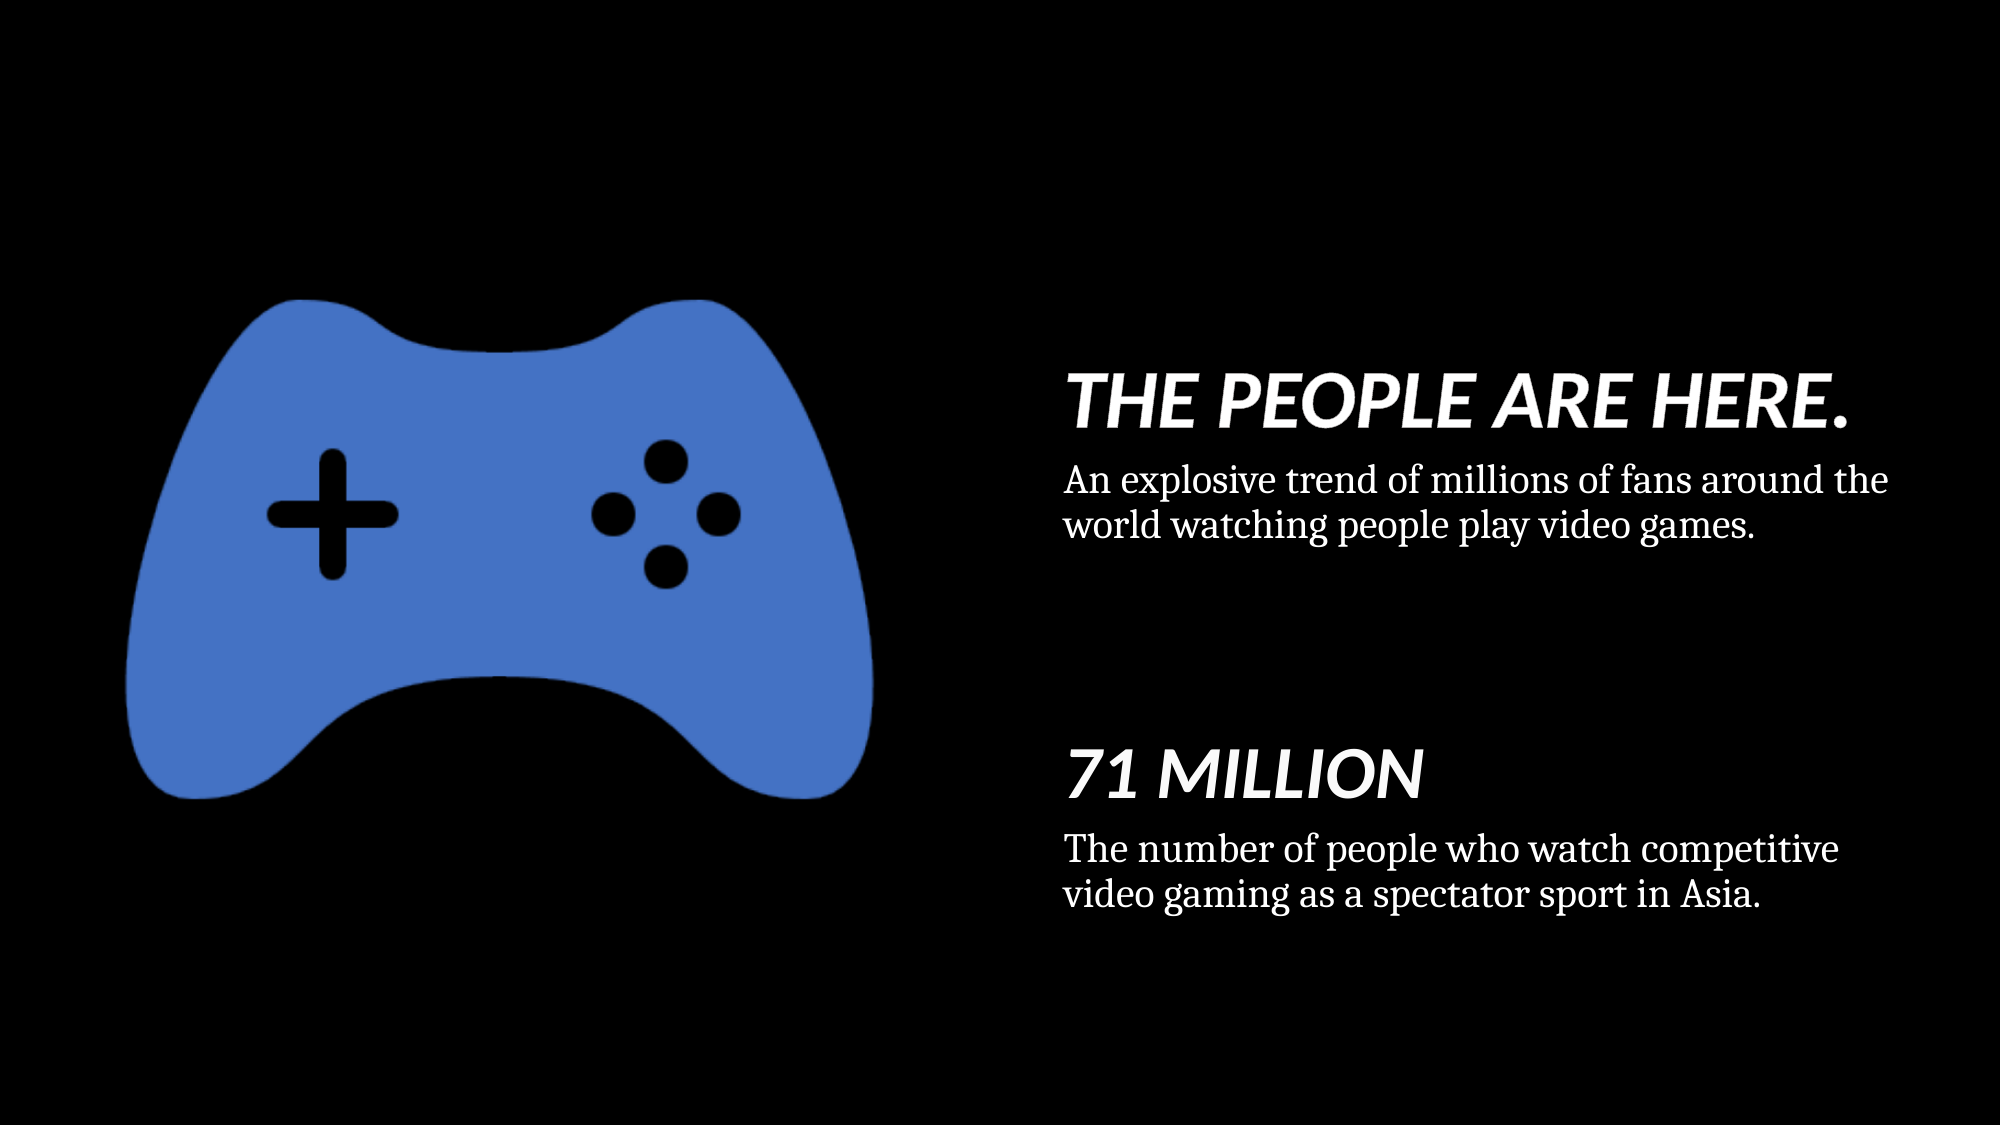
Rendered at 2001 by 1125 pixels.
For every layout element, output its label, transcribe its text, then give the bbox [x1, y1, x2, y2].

text_box THE PEOPLE ARE HERE. An explosive trend of millions of fans around the world watching people play video games. 71 MILLION The number of people who watch competitive video gaming as a spectator sport in Asia. [1048, 348, 1908, 967]
picture [79, 129, 921, 971]
